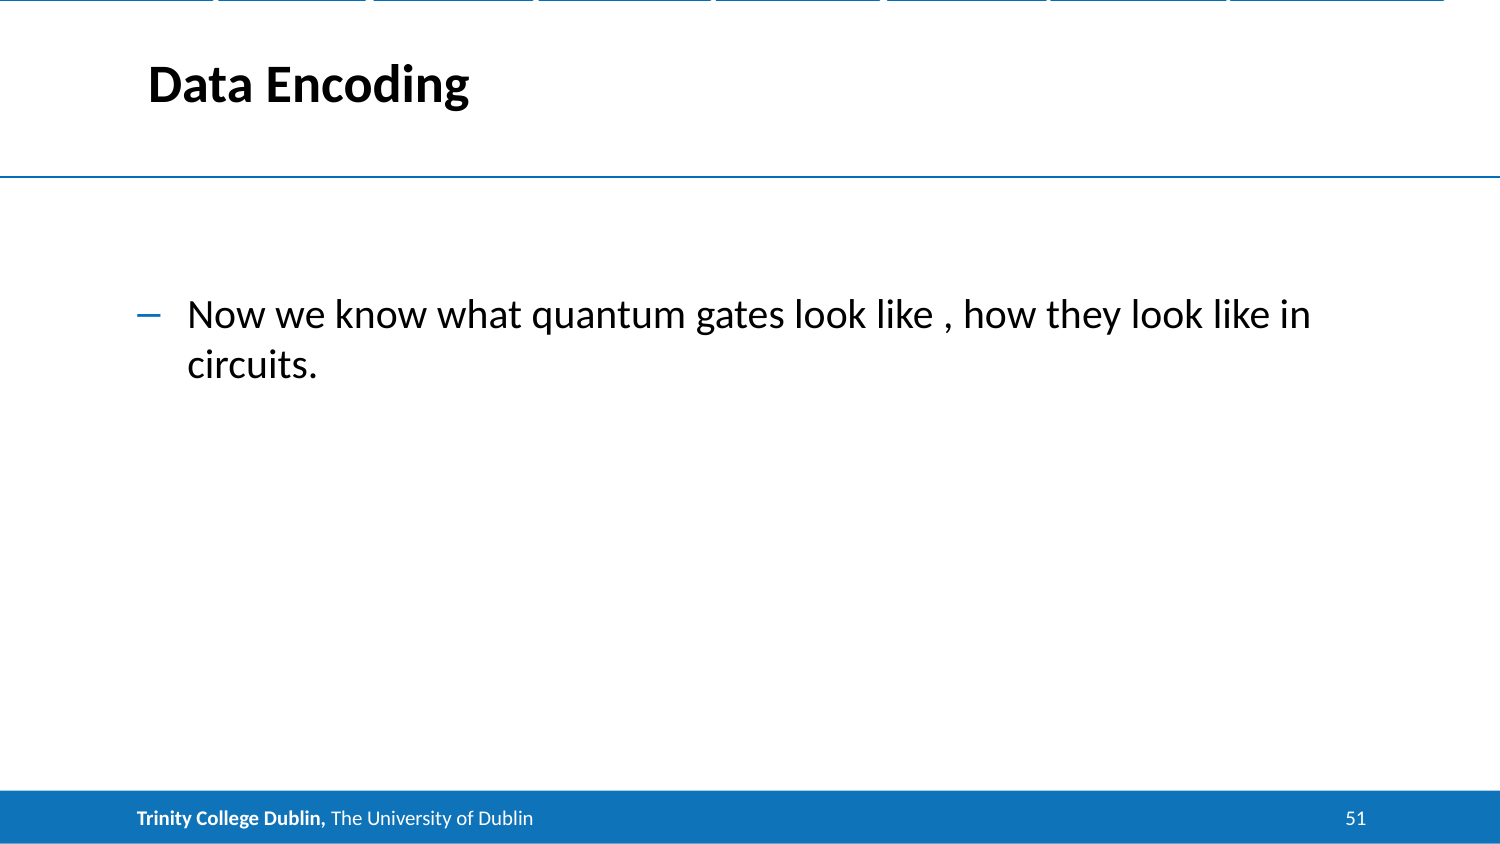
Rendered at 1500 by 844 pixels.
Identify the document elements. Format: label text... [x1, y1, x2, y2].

list Now we know what quantum gates look like , how they look like in circuits. [135, 213, 1429, 536]
title Data Encoding [135, 44, 1367, 114]
